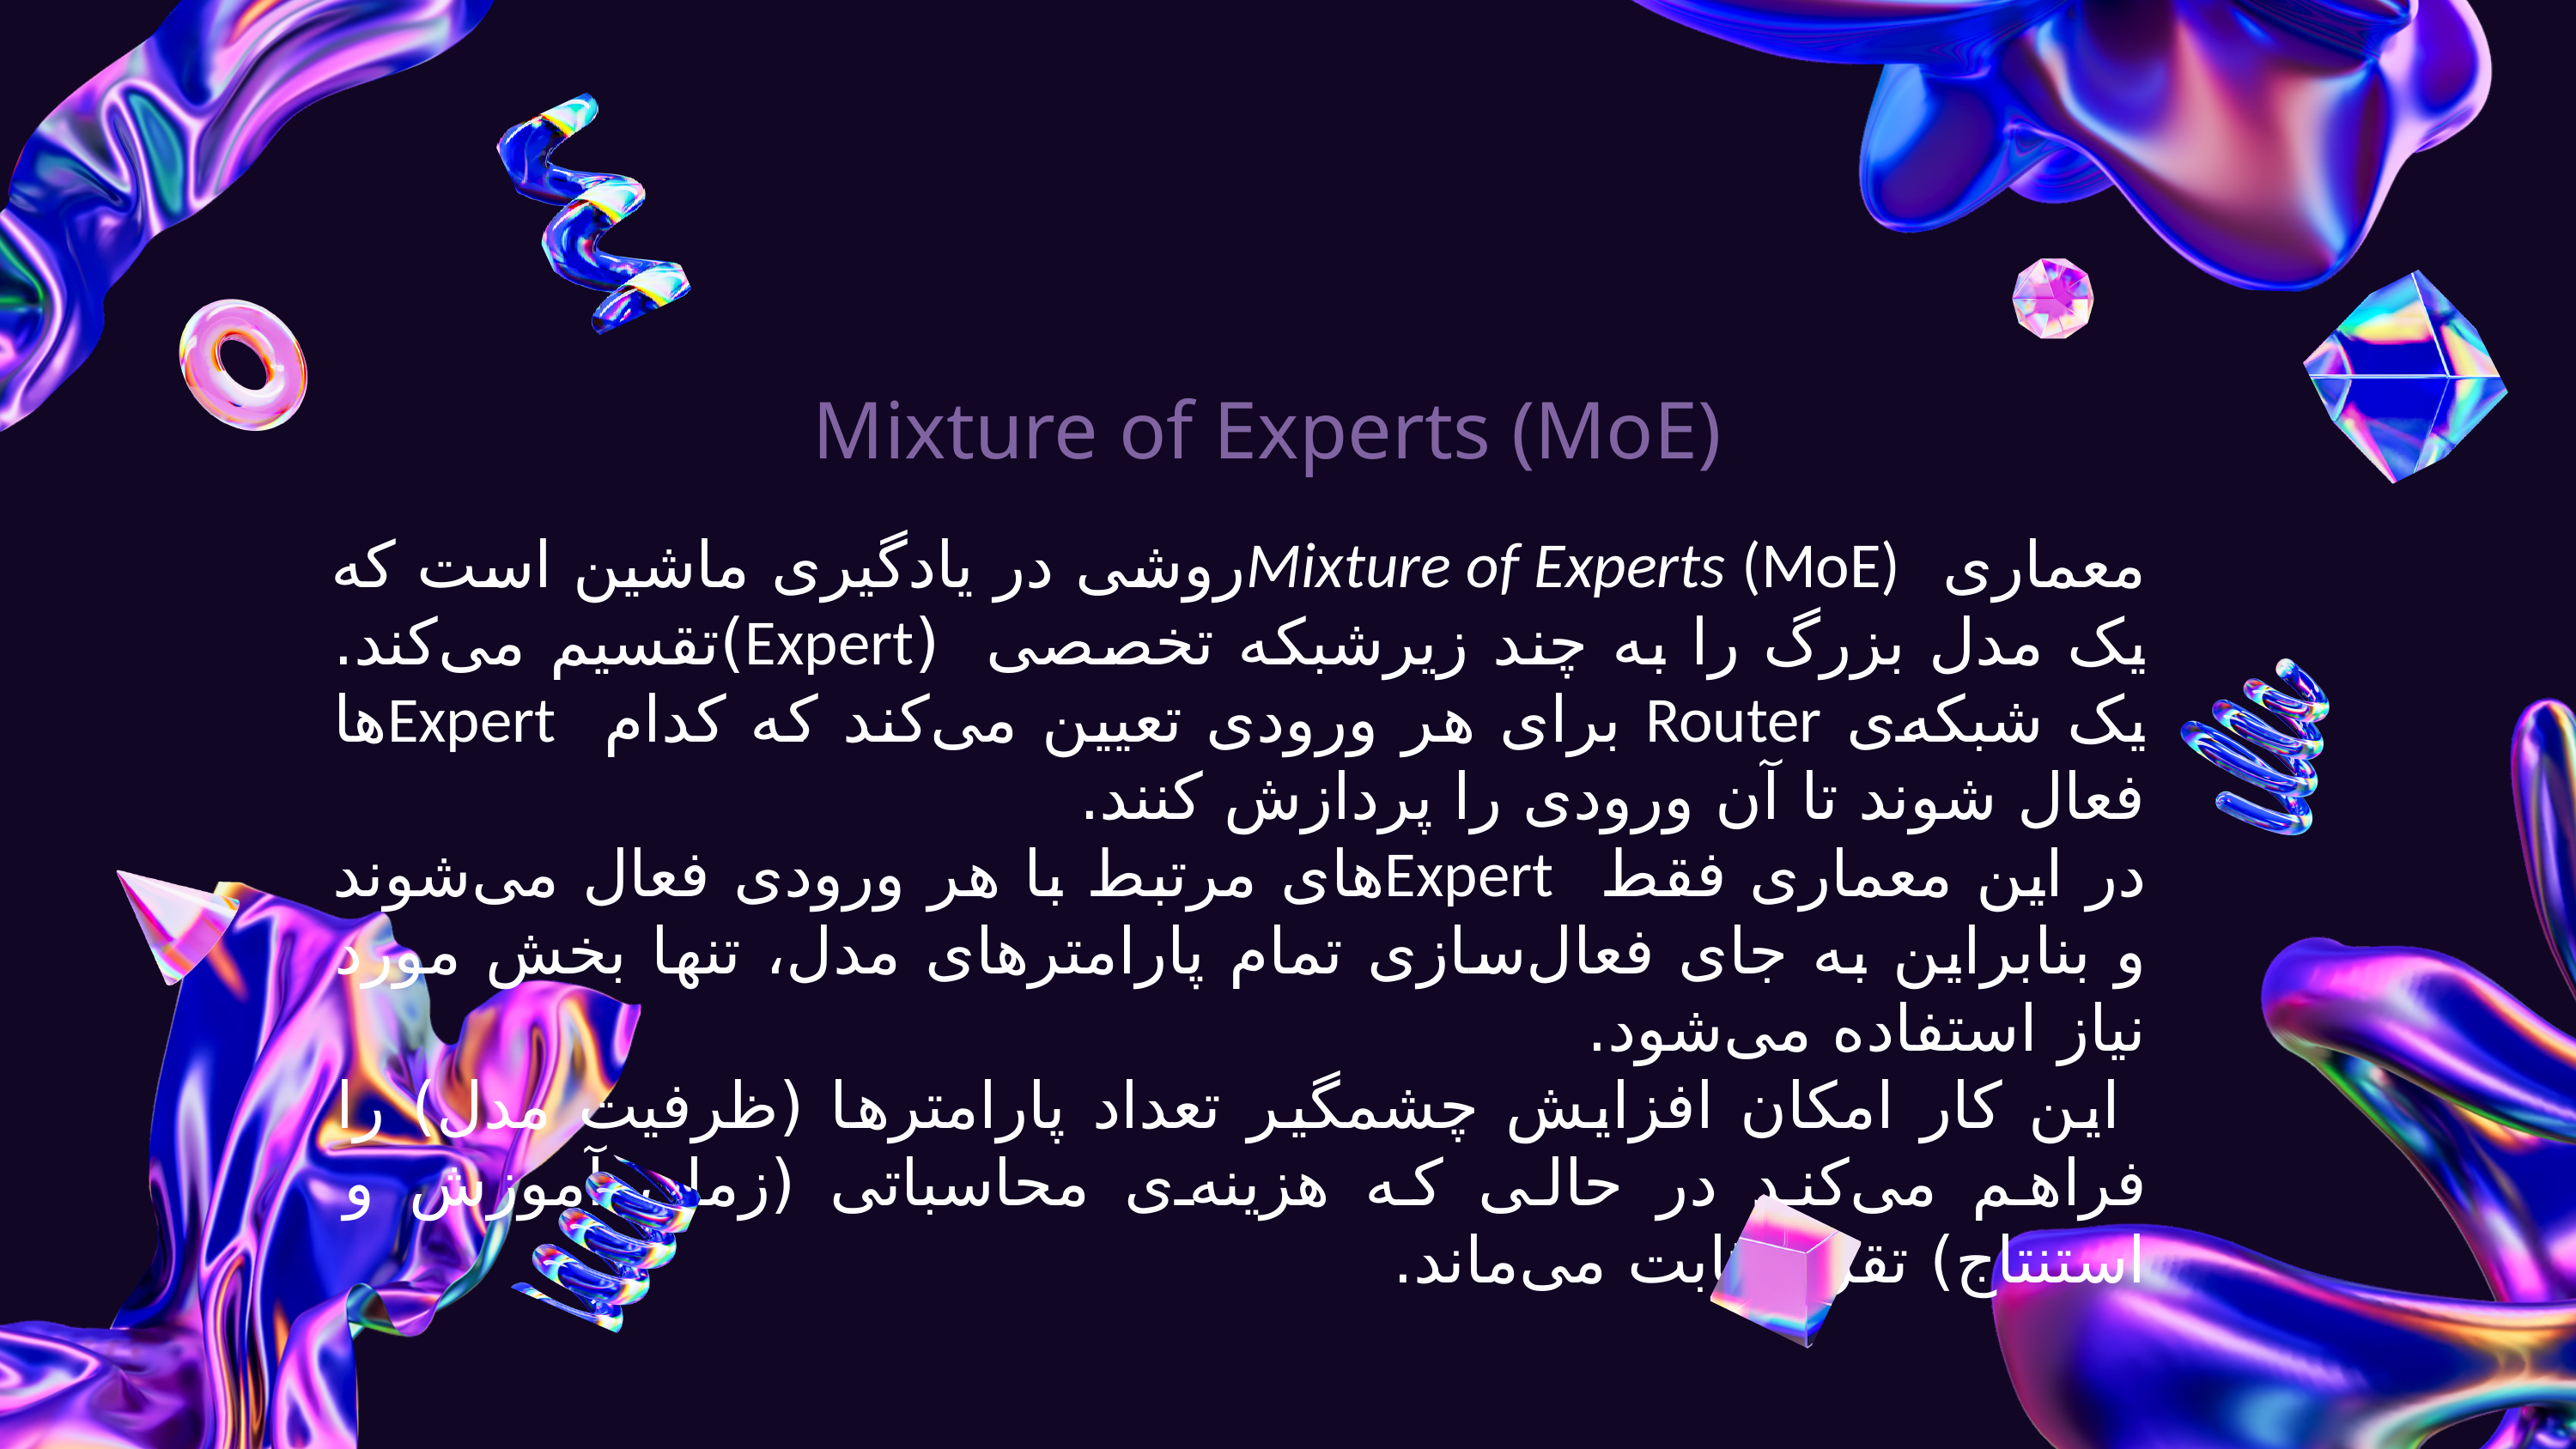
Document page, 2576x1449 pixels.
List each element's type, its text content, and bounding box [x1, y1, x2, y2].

text_box [505, 1135, 703, 1343]
text_box معماری Mixture of Experts (MoE)روشی در یادگیری ماشین است که یک مدل بزرگ را به چند زیرشبکه تخصصی (Expert)تقسیم می‌کند. یک شبکه‌ی Router برای هر ورودی تعیین می‌کند که کدام Expertها فعال شوند تا آن ورودی را پردازش کنند. در این معماری فقط Expertهای مرتبط با هر ورودی فعال می‌شوند و بنابراین به جای فعال‌سازی تمام پارامترهای مدل، تنها بخش مورد نیاز استفاده می‌شود. این کار امکان افزایش چشمگیر تعداد پارامترها (ظرفیت مدل) را فراهم می‌کند در حالی که هزینه‌ی محاسباتی (زمان آموزش و استنتاج) تقریباً ثابت می‌ماند. [330, 523, 2147, 1296]
text_box [2180, 658, 2330, 836]
text_box [2012, 258, 2094, 339]
text_box [0, 876, 633, 1449]
text_box [2288, 258, 2522, 496]
text_box [1552, 0, 2572, 301]
text_box [1709, 1192, 1862, 1349]
text_box [116, 870, 240, 986]
text_box [0, 0, 506, 442]
text_box [178, 298, 308, 432]
text_box [491, 87, 694, 342]
text_box [1919, 695, 2576, 1449]
text_box Mixture of Experts (MoE) [386, 380, 2149, 475]
